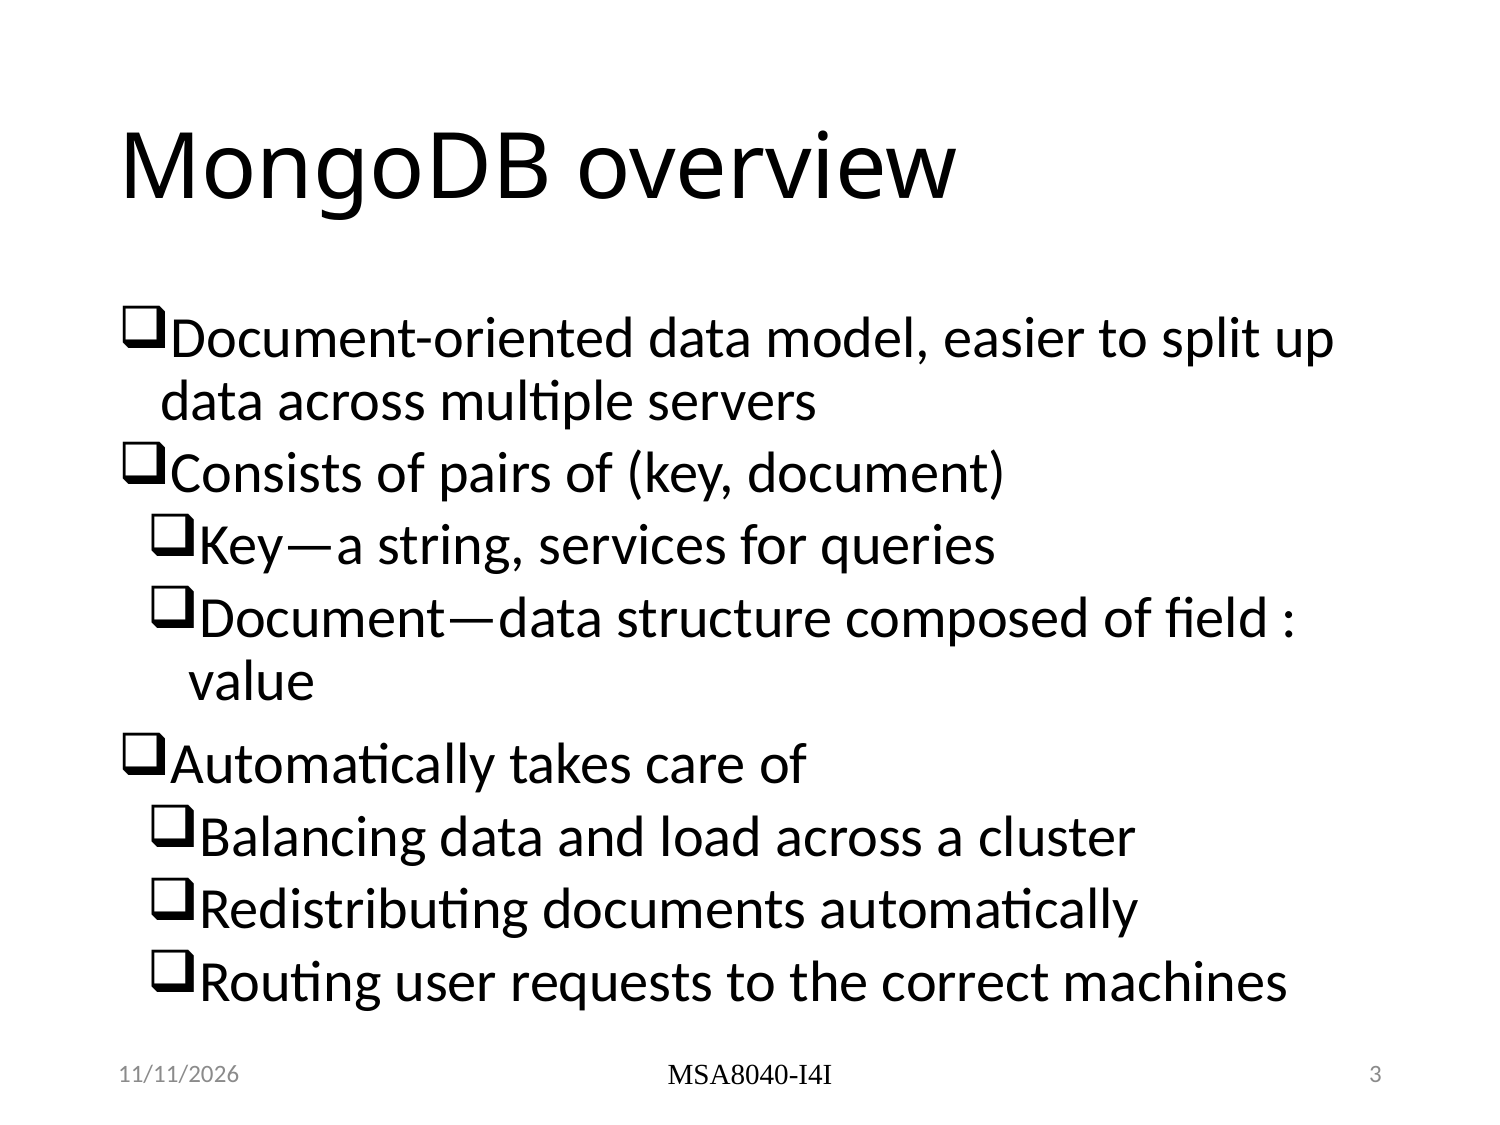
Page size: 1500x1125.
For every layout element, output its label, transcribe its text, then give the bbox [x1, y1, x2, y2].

footer MSA8040-I4I [496, 1042, 1004, 1103]
list Document-oriented data model, easier to split up data across multiple servers Consists of pairs of (key, document) Key—a string, services for queries Document—data structure composed of field : value Automatically takes care of Balancing data and load across a cluster Redistributing documents automatically Routing user requests to the correct machines [103, 299, 1397, 1014]
slide_number 3 [1059, 1042, 1397, 1103]
title MongoDB overview [103, 59, 1397, 278]
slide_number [103, 1042, 441, 1103]
